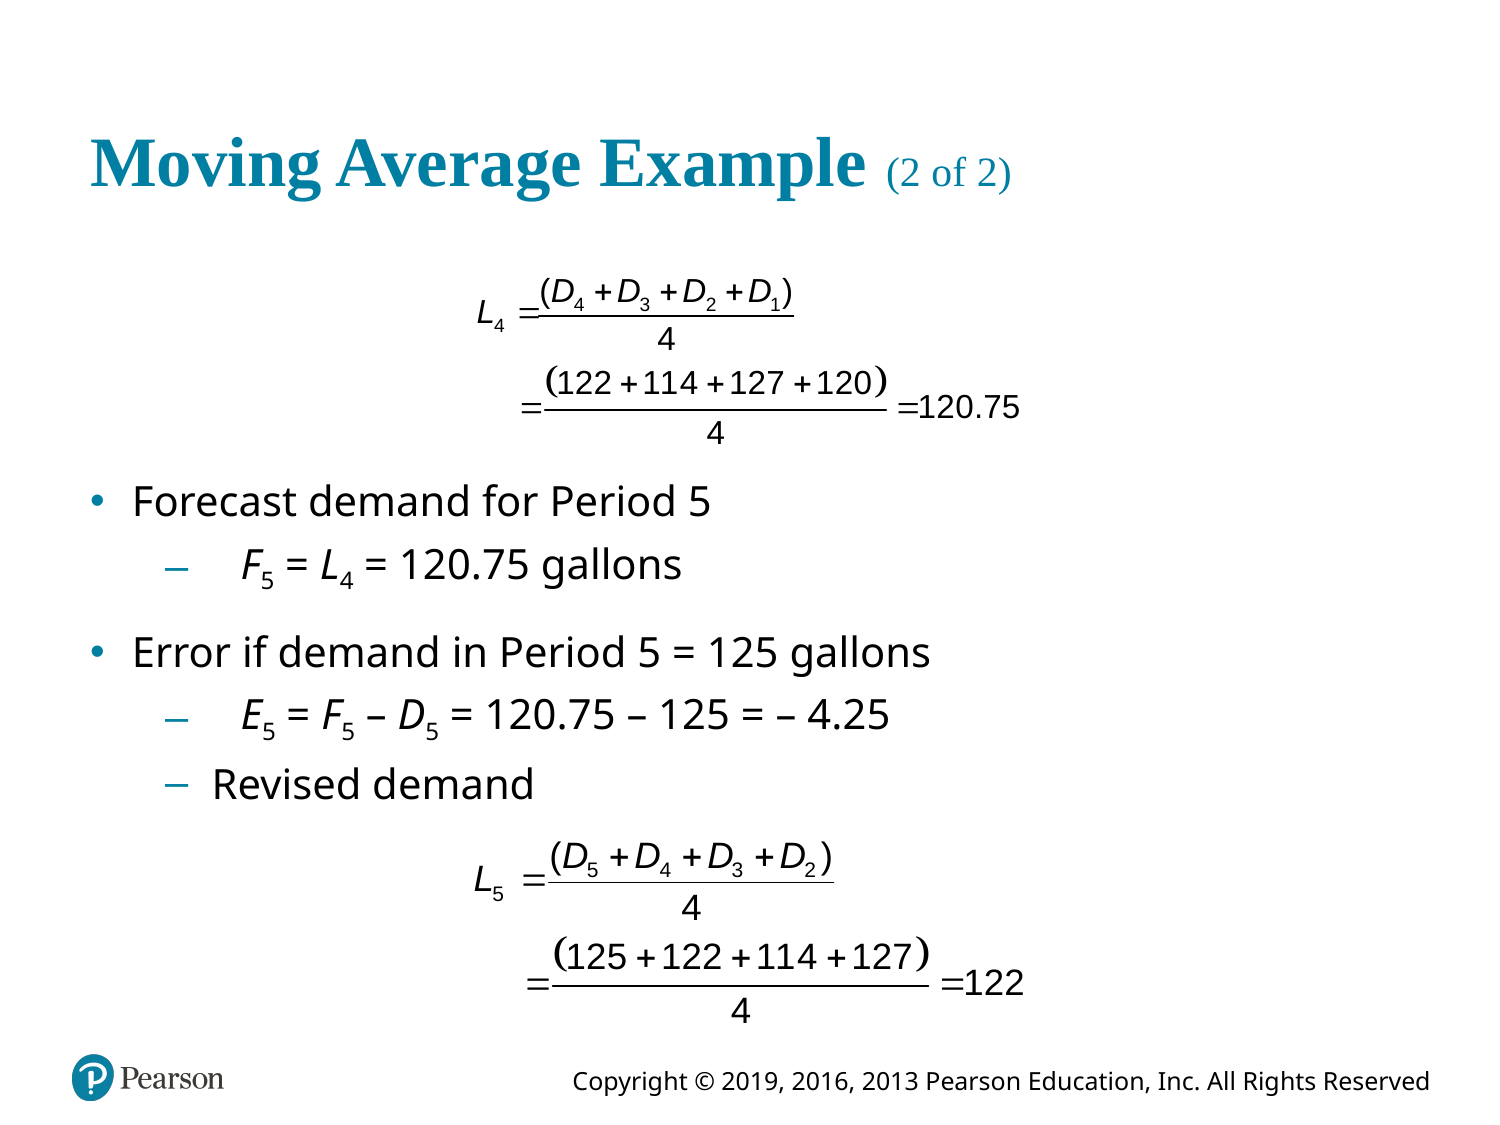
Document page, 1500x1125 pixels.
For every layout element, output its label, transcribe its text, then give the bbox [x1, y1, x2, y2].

list Forecast demand for Period 5 F5 = L4 = 120.75 gallons Error if demand in Period 5 = 125 gallons E5 = F5 – D5 = 120.75 – 125 = – 4.25 Revised demand [75, 460, 1425, 1125]
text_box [469, 831, 1031, 1033]
title Moving Average Example (2 of 2) [75, 0, 1425, 216]
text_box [472, 268, 1028, 453]
